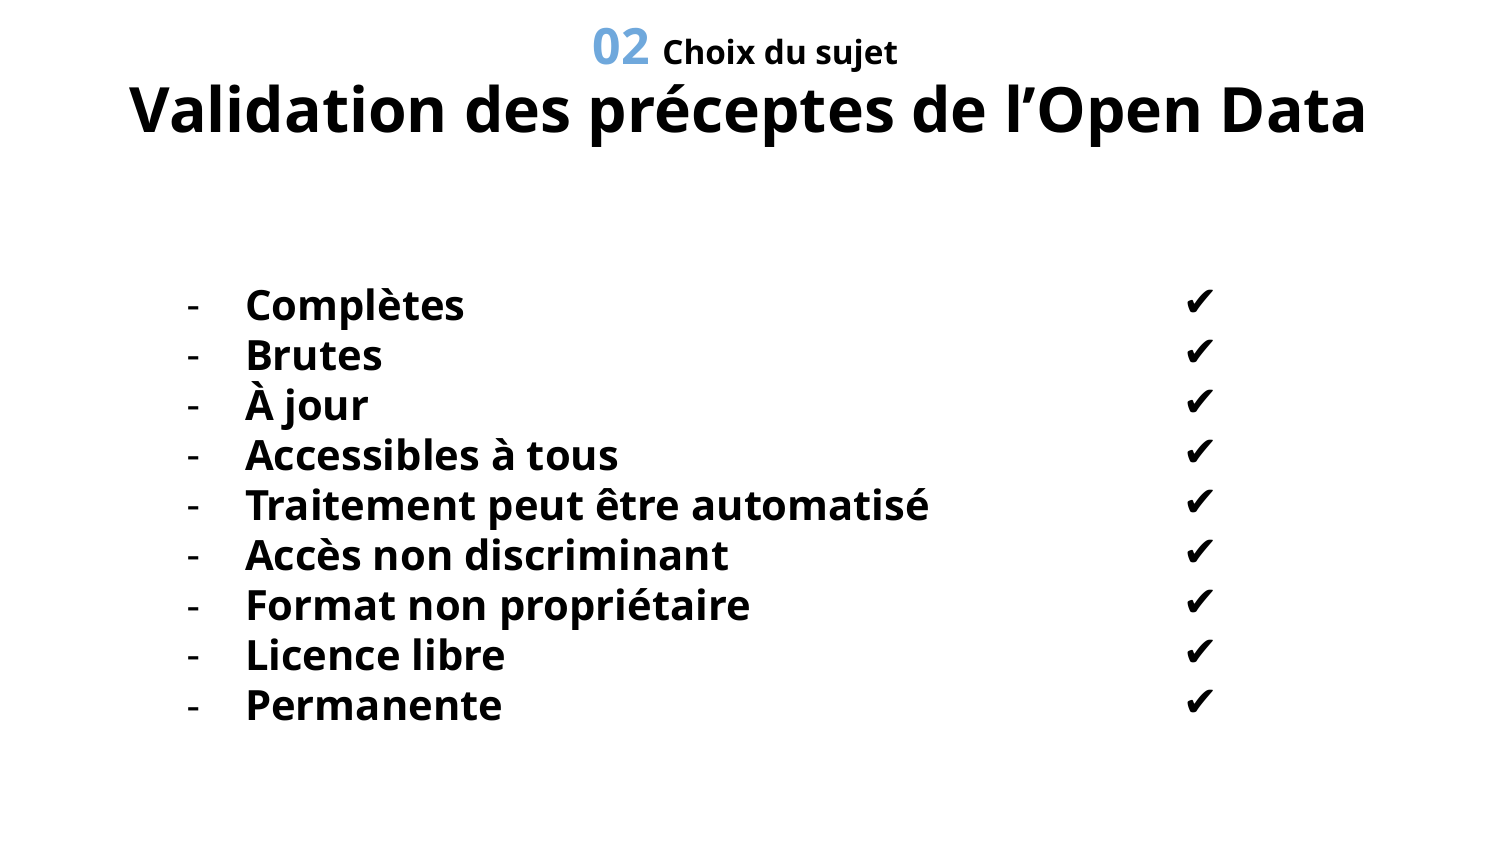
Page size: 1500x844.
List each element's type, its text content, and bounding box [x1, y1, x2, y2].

title 02 Choix du sujet [29, 5, 1462, 85]
title Complètes Brutes À jour Accessibles à tous Traitement peut être automatisé Accès non discriminant Format non propriétaire Licence libre Permanente [154, 246, 1095, 761]
text_box ✔️ ✔️ ✔️ ✔️ ✔️ ✔️ ✔️ ✔️ ✔️ [1151, 259, 1250, 325]
title Validation des préceptes de l’Open Data [75, 67, 1425, 147]
